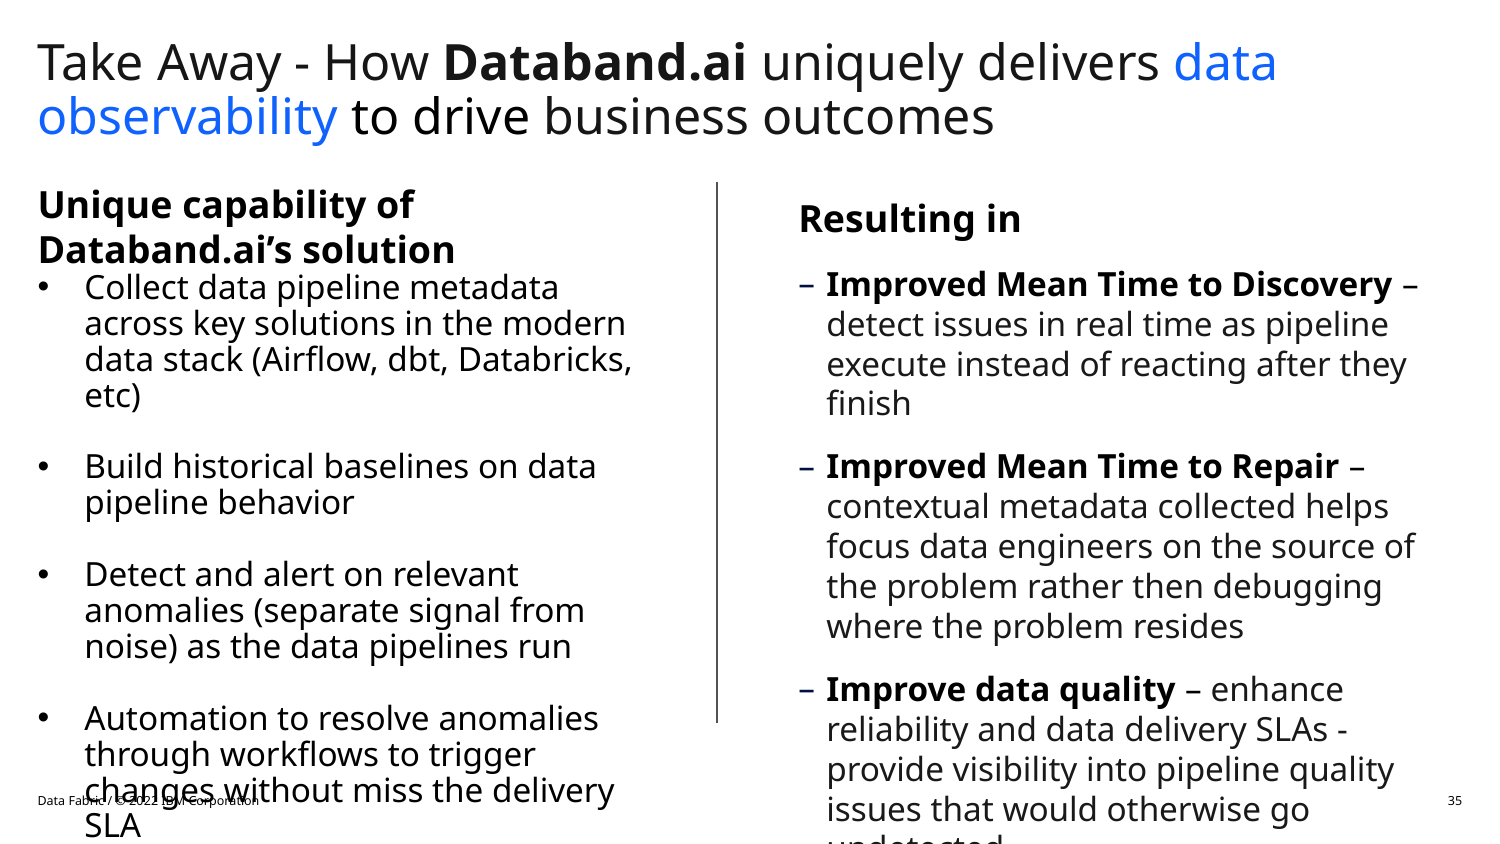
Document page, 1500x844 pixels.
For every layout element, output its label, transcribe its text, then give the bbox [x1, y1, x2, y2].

title Take Away - How Databand.ai uniquely delivers data observability to drive business outcomes [37, 37, 1474, 118]
slide_number 35 [1162, 787, 1463, 815]
footer Data Fabric / © 2022 IBM Corporation [37, 787, 713, 815]
text_box Unique capability of Databand.ai’s solution Collect data pipeline metadata across key solutions in the modern data stack (Airflow, dbt, Databricks, etc) Build historical baselines on data pipeline behavior Detect and alert on relevant anomalies (separate signal from noise) as the data pipelines run Automation to resolve anomalies through workflows to trigger changes without miss the delivery SLA [37, 180, 664, 696]
text_box Resulting in Improved Mean Time to Discovery – detect issues in real time as pipeline execute instead of reacting after they finish Improved Mean Time to Repair – contextual metadata collected helps focus data engineers on the source of the problem rather then debugging where the problem resides Improve data quality – enhance reliability and data delivery SLAs - provide visibility into pipeline quality issues that would otherwise go undetected [798, 194, 1474, 702]
